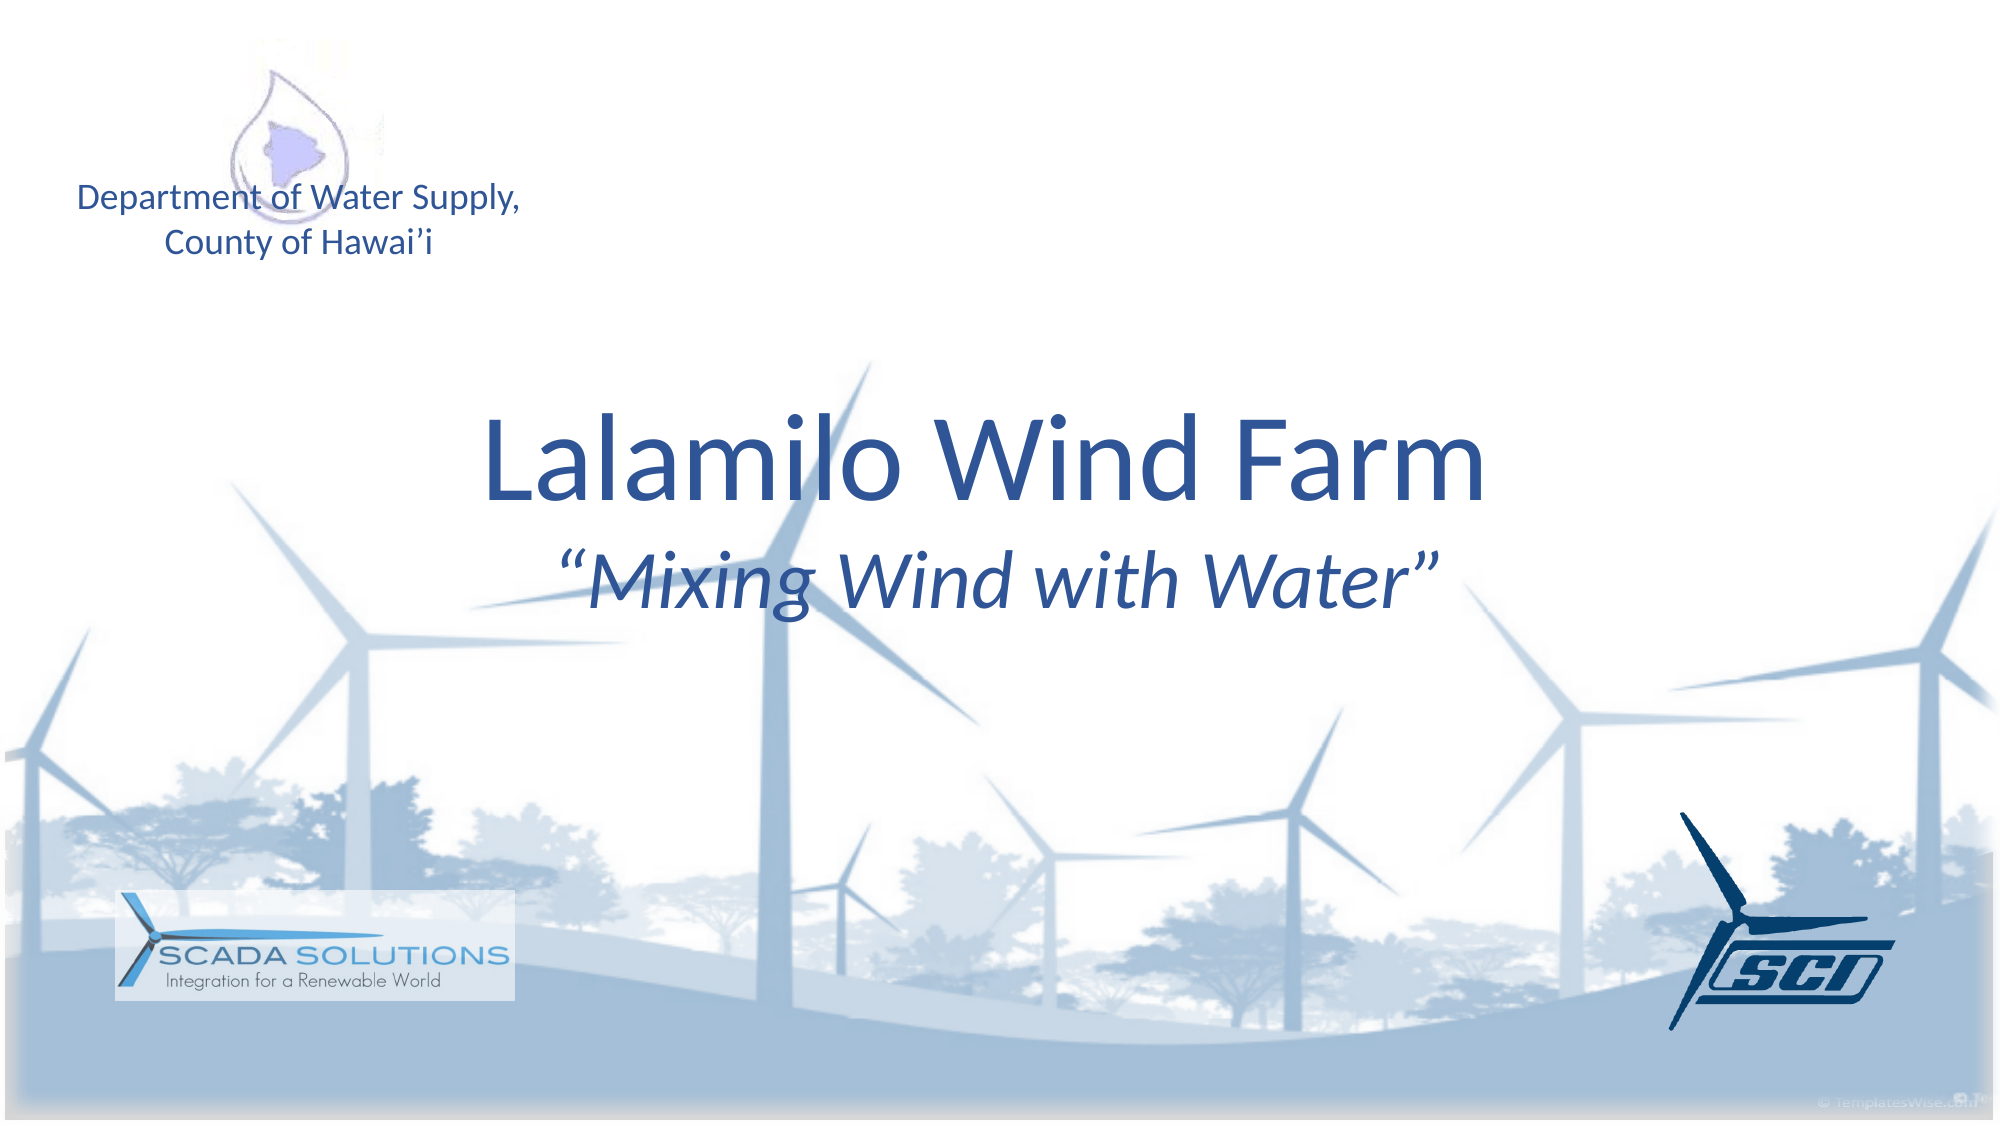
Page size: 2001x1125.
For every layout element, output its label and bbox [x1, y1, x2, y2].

picture [197, 39, 401, 254]
list [0, 3, 2000, 1125]
picture [1640, 787, 1905, 1052]
picture [115, 890, 515, 1001]
